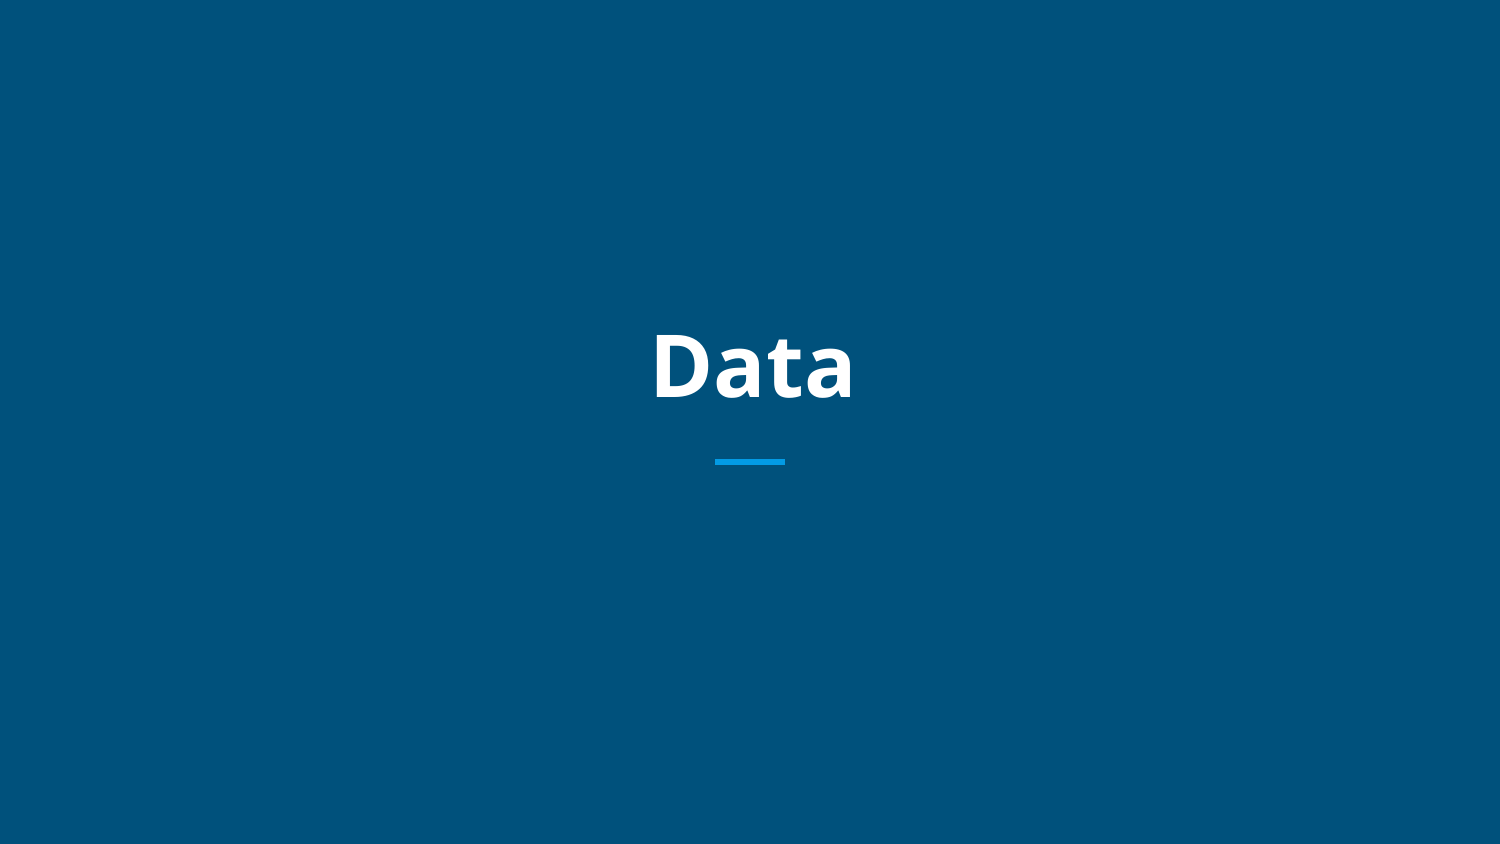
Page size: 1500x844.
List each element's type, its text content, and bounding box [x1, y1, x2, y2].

title Data [78, 289, 1428, 439]
